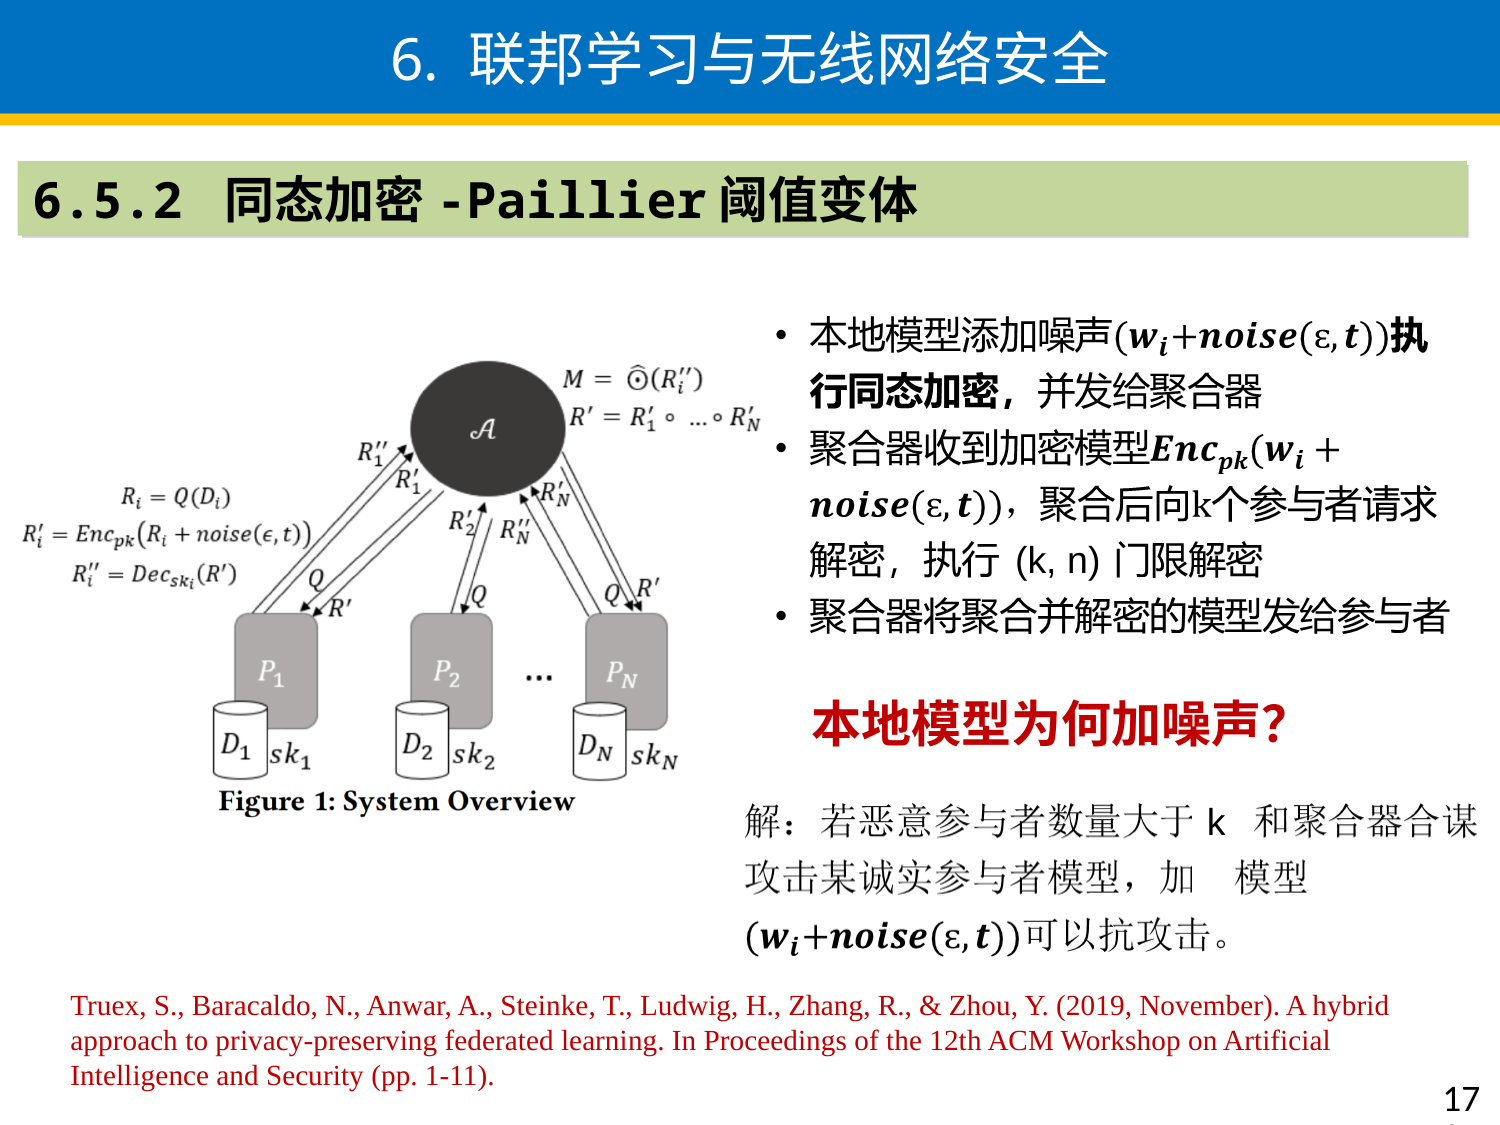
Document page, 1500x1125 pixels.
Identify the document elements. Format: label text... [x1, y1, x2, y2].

text_box Truex, S., Baracaldo, N., Anwar, A., Steinke, T., Ludwig, H., Zhang, R., & Zhou, Y. (2019, November). A hybrid approach to privacy-preserving federated learning. In Proceedings of the 12th ACM Workshop on Artificial Intelligence and Security (pp. 1-11). [55, 978, 1476, 1099]
title 6. 联邦学习与无线网络安全 [0, 0, 1500, 114]
text_box 本地模型为何加噪声？ [797, 670, 1353, 760]
picture [17, 352, 767, 818]
text_box k [1192, 790, 1235, 896]
text_box [728, 784, 1498, 964]
text_box 170 [1427, 1066, 1499, 1125]
text_box 6.5.2 同态加密-Paillier阈值变体 [17, 160, 1467, 236]
text_box (k, n) [1000, 528, 1116, 589]
text_box [759, 298, 1467, 649]
